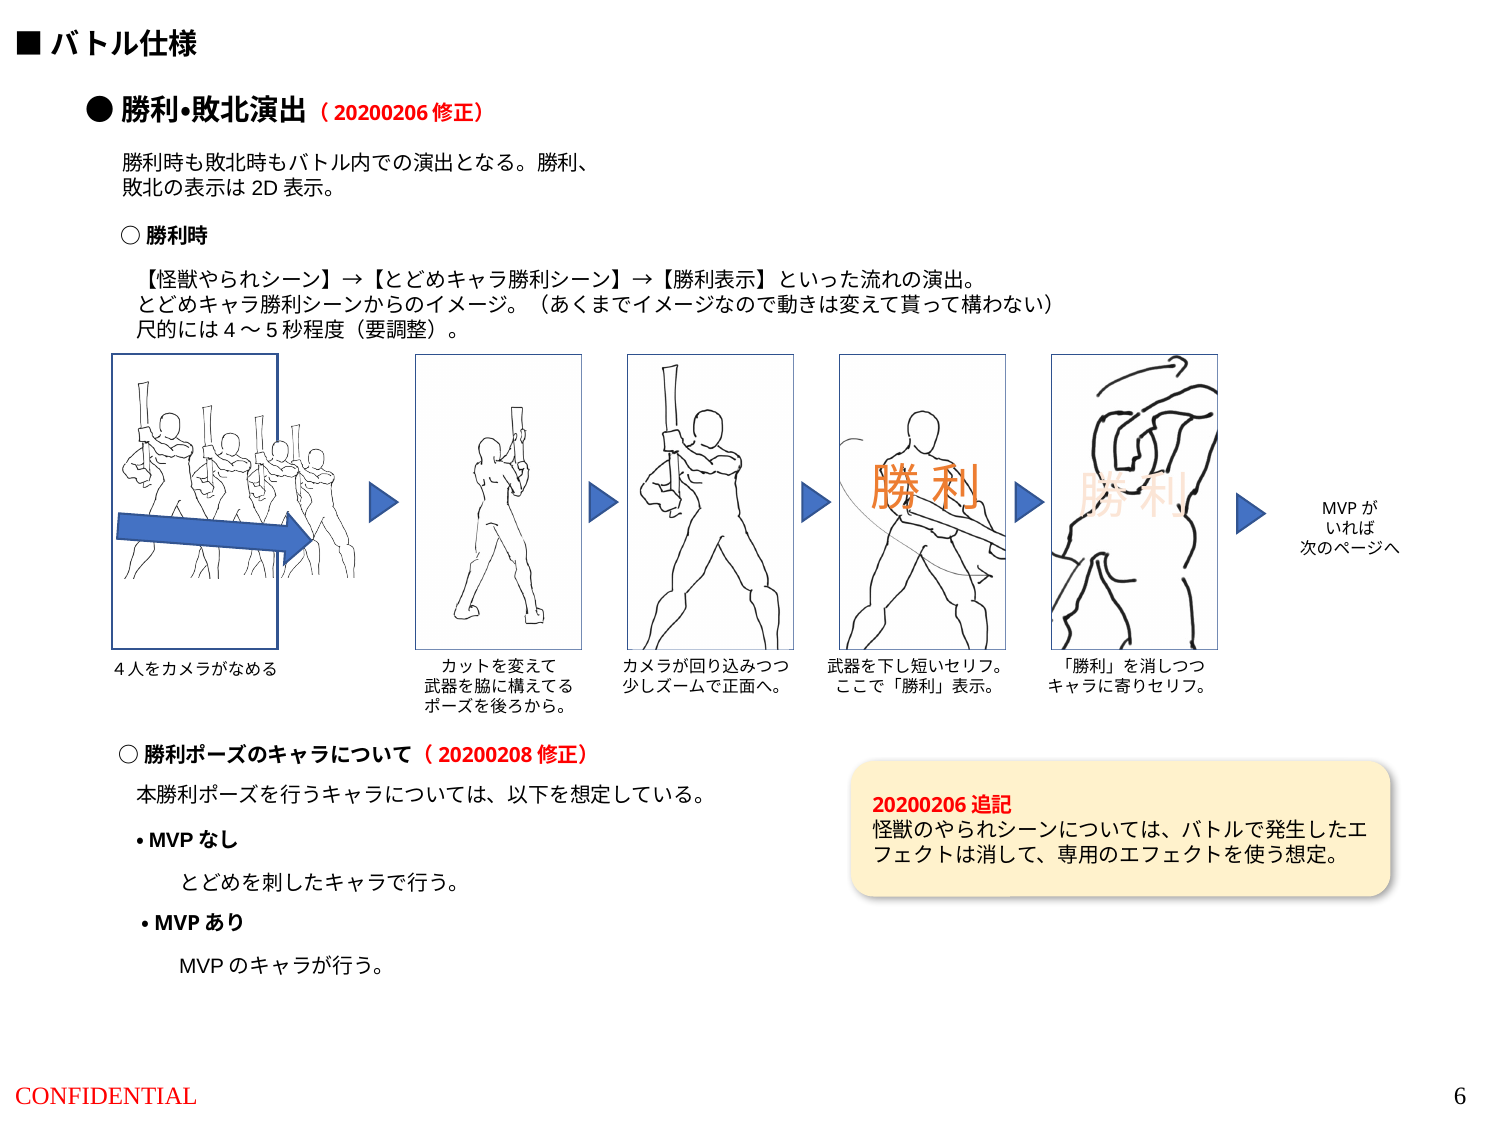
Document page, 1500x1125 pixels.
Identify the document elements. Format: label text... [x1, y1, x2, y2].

text_box ・MVPあり [126, 902, 262, 943]
text_box ●勝利・敗北演出（20200206修正） [70, 83, 511, 134]
text_box ○勝利ポーズのキャラについて（20200208修正） [104, 734, 615, 774]
text_box 【怪獣やられシーン】→【とどめキャラ勝利シーン】→【勝利表示】といった流れの演出。 とどめキャラ勝利シーンからのイメージ。（あくまでイメージなので動きは変えて貰って構わない） 尺的には4～5秒程度（要調整）。 [121, 259, 1129, 349]
text_box 20200206追記 怪獣のやられシーンについては、バトルで発生したエフェクトは消して、専用のエフェクトを使う想定。 [849, 760, 1392, 898]
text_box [95, 354, 1230, 725]
text_box [1236, 492, 1267, 535]
text_box 勝利時も敗北時もバトル内での演出となる。勝利、 敗北の表示は2D表示。 [107, 141, 870, 207]
slide_number 6 [1143, 1065, 1482, 1125]
text_box 本勝利ポーズを行うキャラについては、以下を想定している。 [121, 773, 852, 814]
text_box ・MVPなし [121, 819, 609, 859]
text_box とどめを刺したキャラで行う。 [164, 862, 861, 902]
footer CONFIDENTIAL [0, 1065, 507, 1125]
text_box ○勝利時 [105, 215, 224, 255]
text_box ■バトル仕様 [0, 17, 213, 68]
text_box MVPのキャラが行う。 [164, 945, 1172, 985]
text_box MVPが いれば 次のページへ [1285, 490, 1416, 566]
